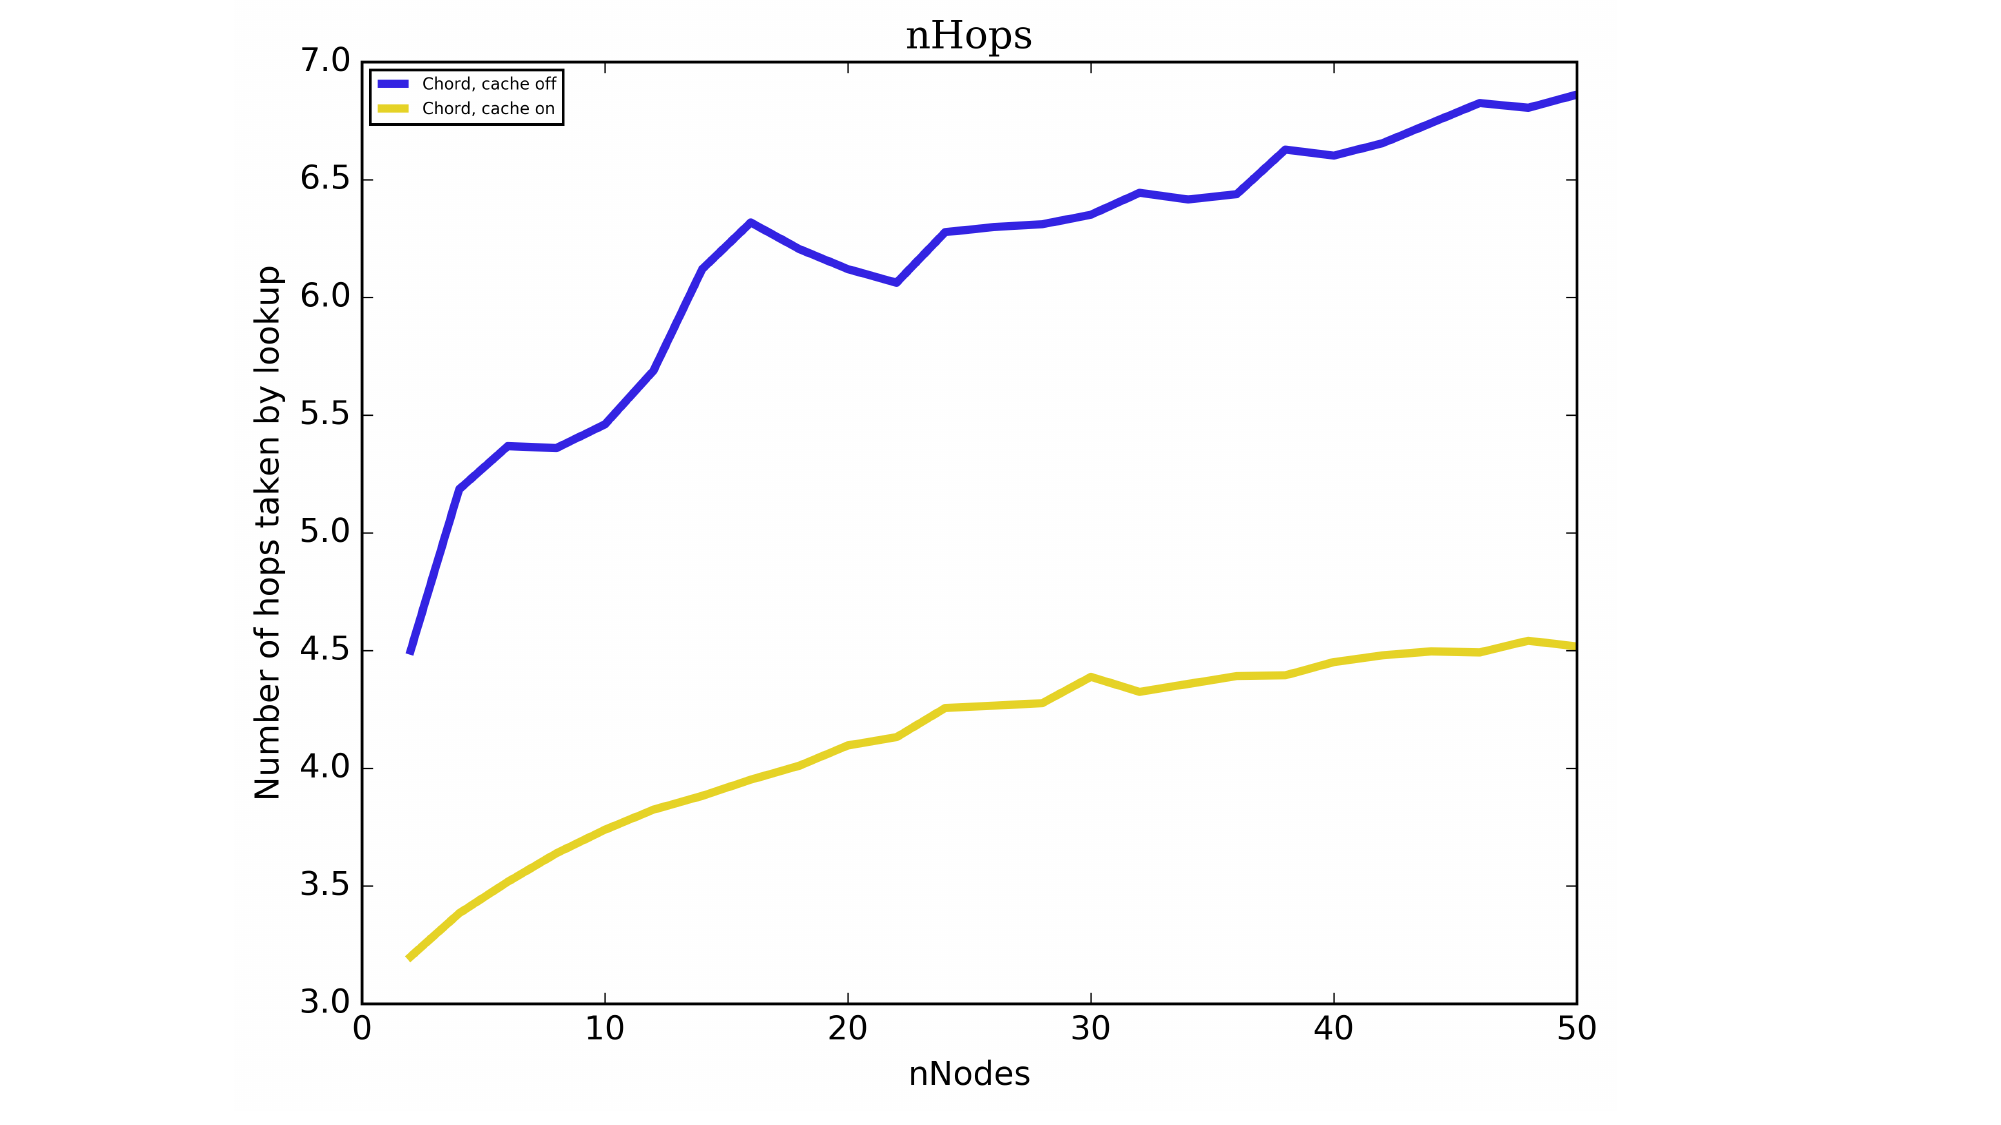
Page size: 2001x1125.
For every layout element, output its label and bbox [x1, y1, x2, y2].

picture [234, 0, 1617, 1111]
